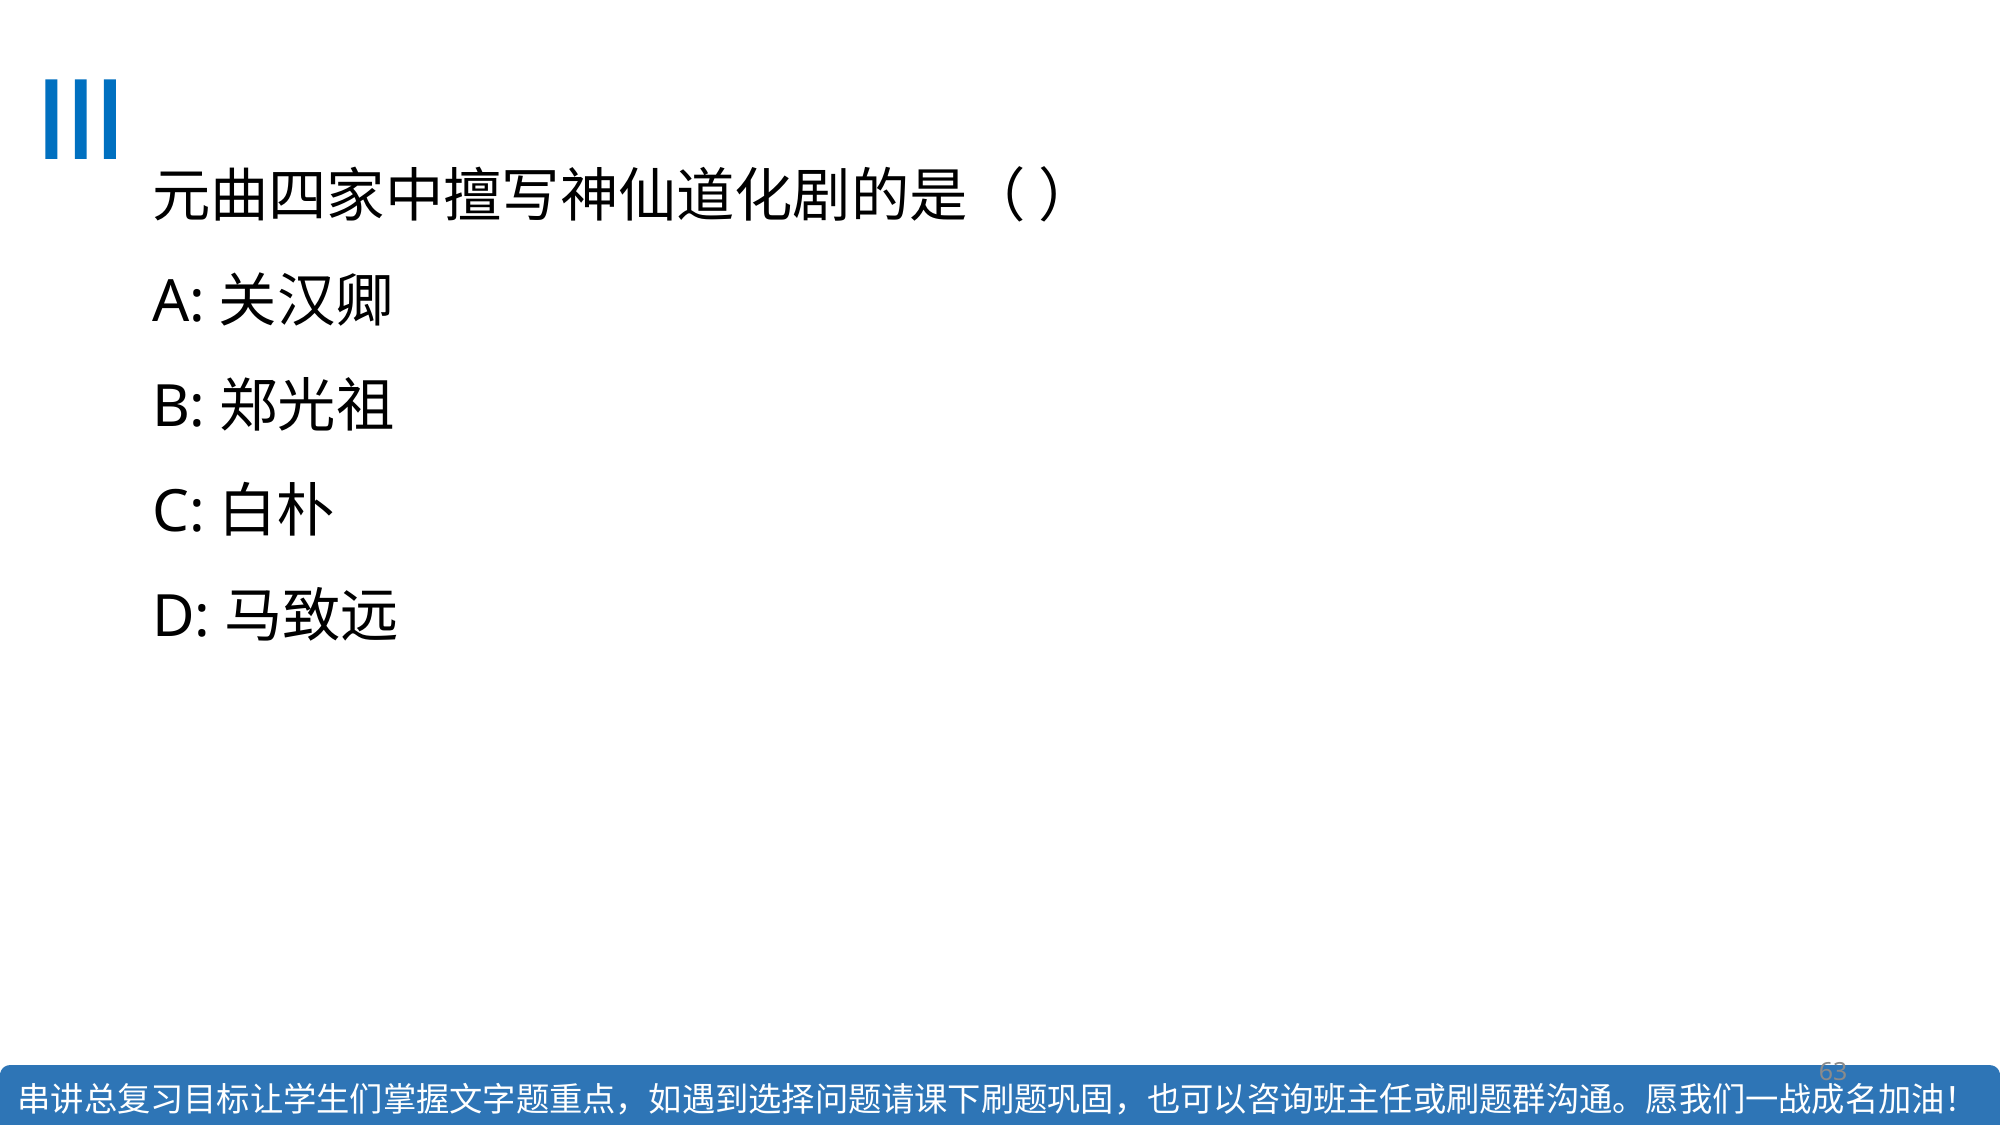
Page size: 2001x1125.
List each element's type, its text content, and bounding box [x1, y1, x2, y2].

title 元曲四家中擅写神仙道化剧的是（ ） A:关汉卿 B:郑光祖 C:白朴 D:马致远 [137, 0, 2000, 854]
slide_number 63 [1412, 1042, 1863, 1103]
